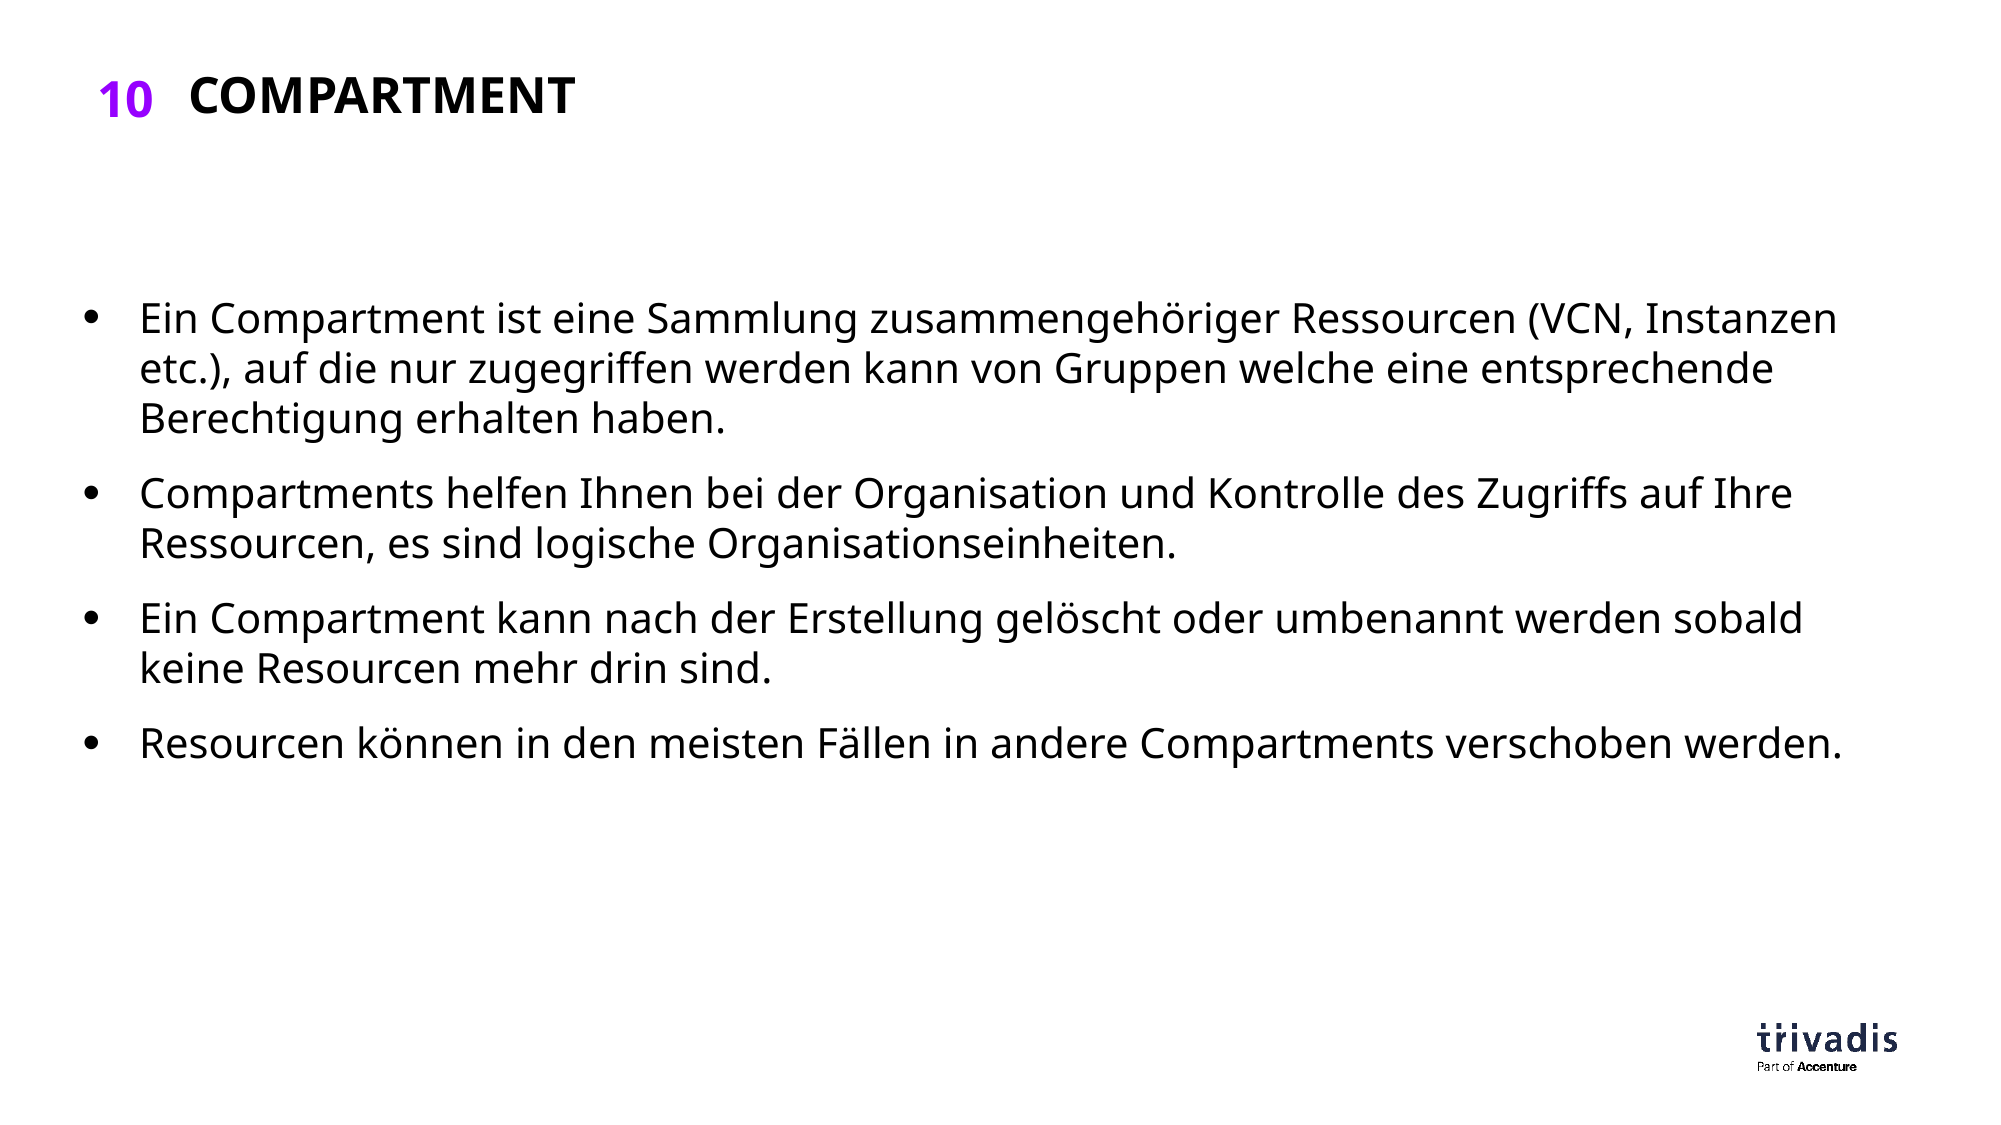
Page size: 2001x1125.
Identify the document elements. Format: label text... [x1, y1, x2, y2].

picture [1757, 1062, 1897, 1071]
title Compartment [170, 63, 1933, 136]
list Ein Compartment ist eine Sammlung zusammengehöriger Ressourcen (VCN, Instanzen etc.), auf die nur zugegriffen werden kann von Gruppen welche eine entsprechende Berechtigung erhalten haben. Compartments helfen Ihnen bei der Organisation und Kontrolle des Zugriffs auf Ihre Ressourcen, es sind logische Organisationseinheiten. Ein Compartment kann nach der Erstellung gelöscht oder umbenannt werden sobald keine Resourcen mehr drin sind. Resourcen können in den meisten Fällen in andere Compartments verschoben werden. [65, 284, 1933, 1062]
